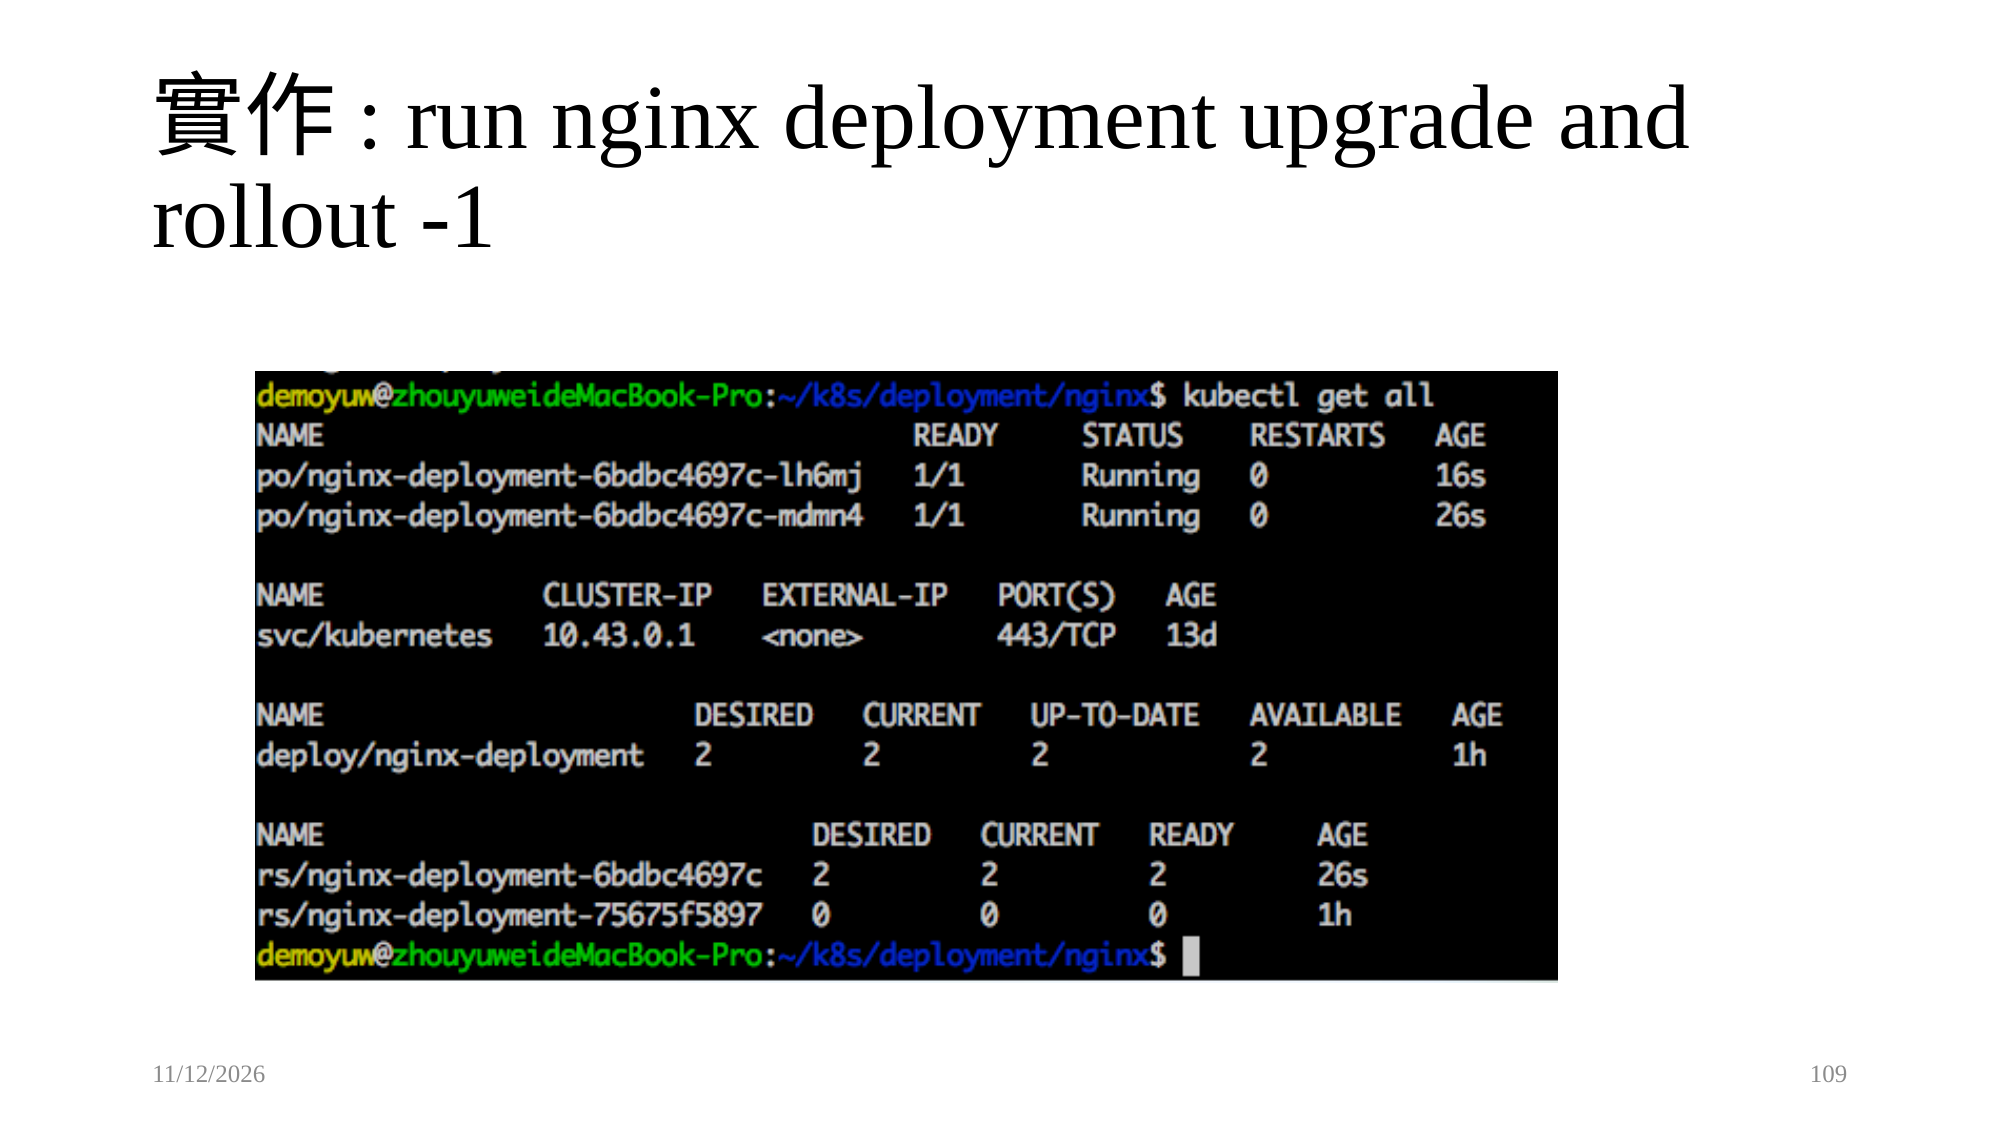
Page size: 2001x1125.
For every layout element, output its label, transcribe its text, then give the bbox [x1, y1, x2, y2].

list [254, 371, 1558, 983]
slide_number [137, 1042, 588, 1103]
title 實作: run nginx deployment upgrade and rollout -1 [137, 59, 1863, 278]
slide_number 109 [1412, 1042, 1863, 1103]
